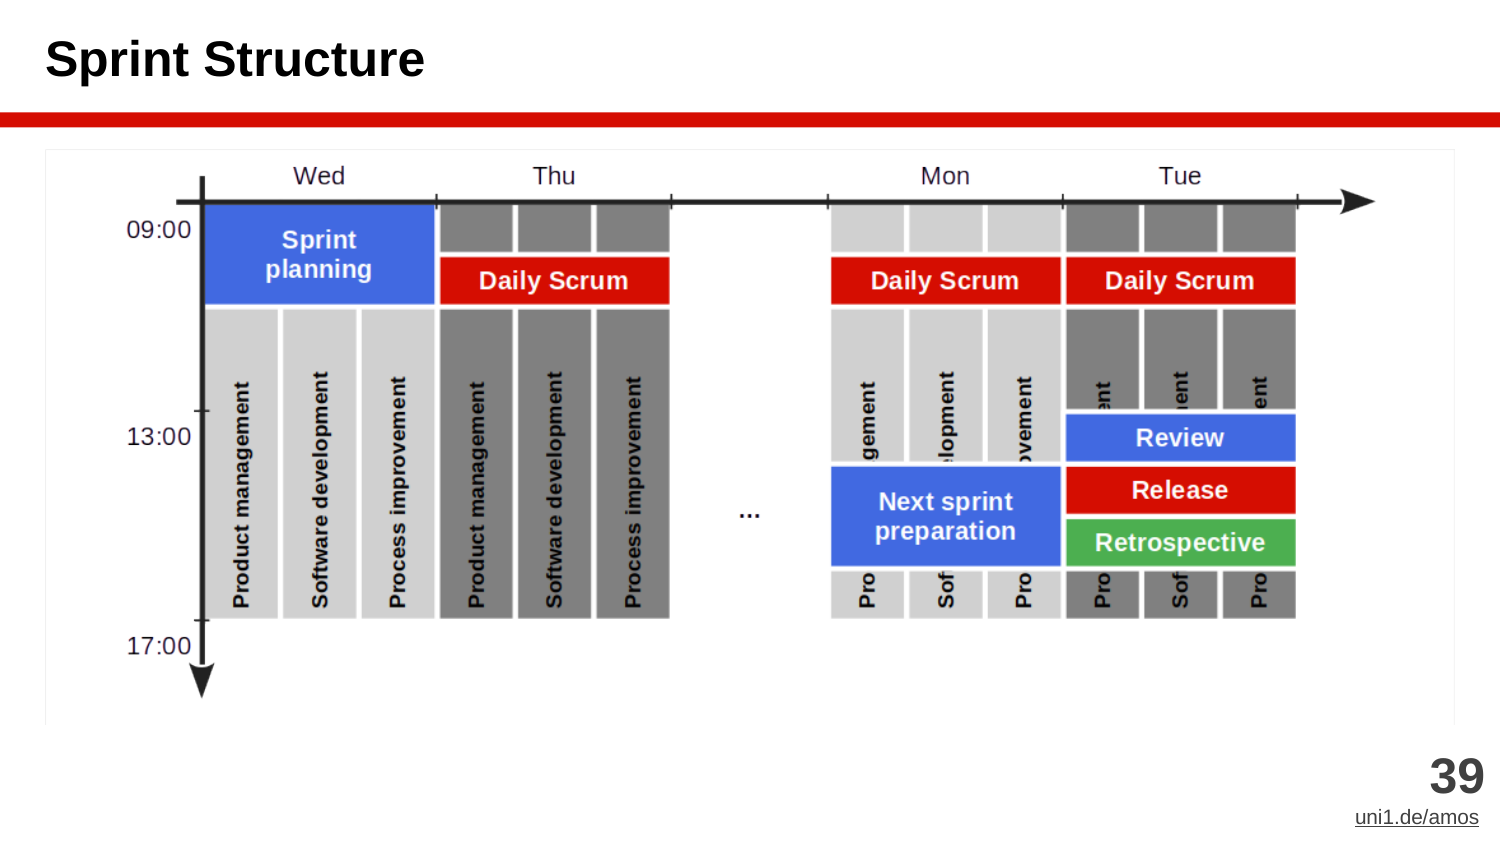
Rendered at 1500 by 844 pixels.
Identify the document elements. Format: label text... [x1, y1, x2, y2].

picture [44, 149, 1456, 725]
title Sprint Structure [0, 0, 1500, 113]
slide_number ‹#› uni1.de/amos [1200, 693, 1500, 844]
